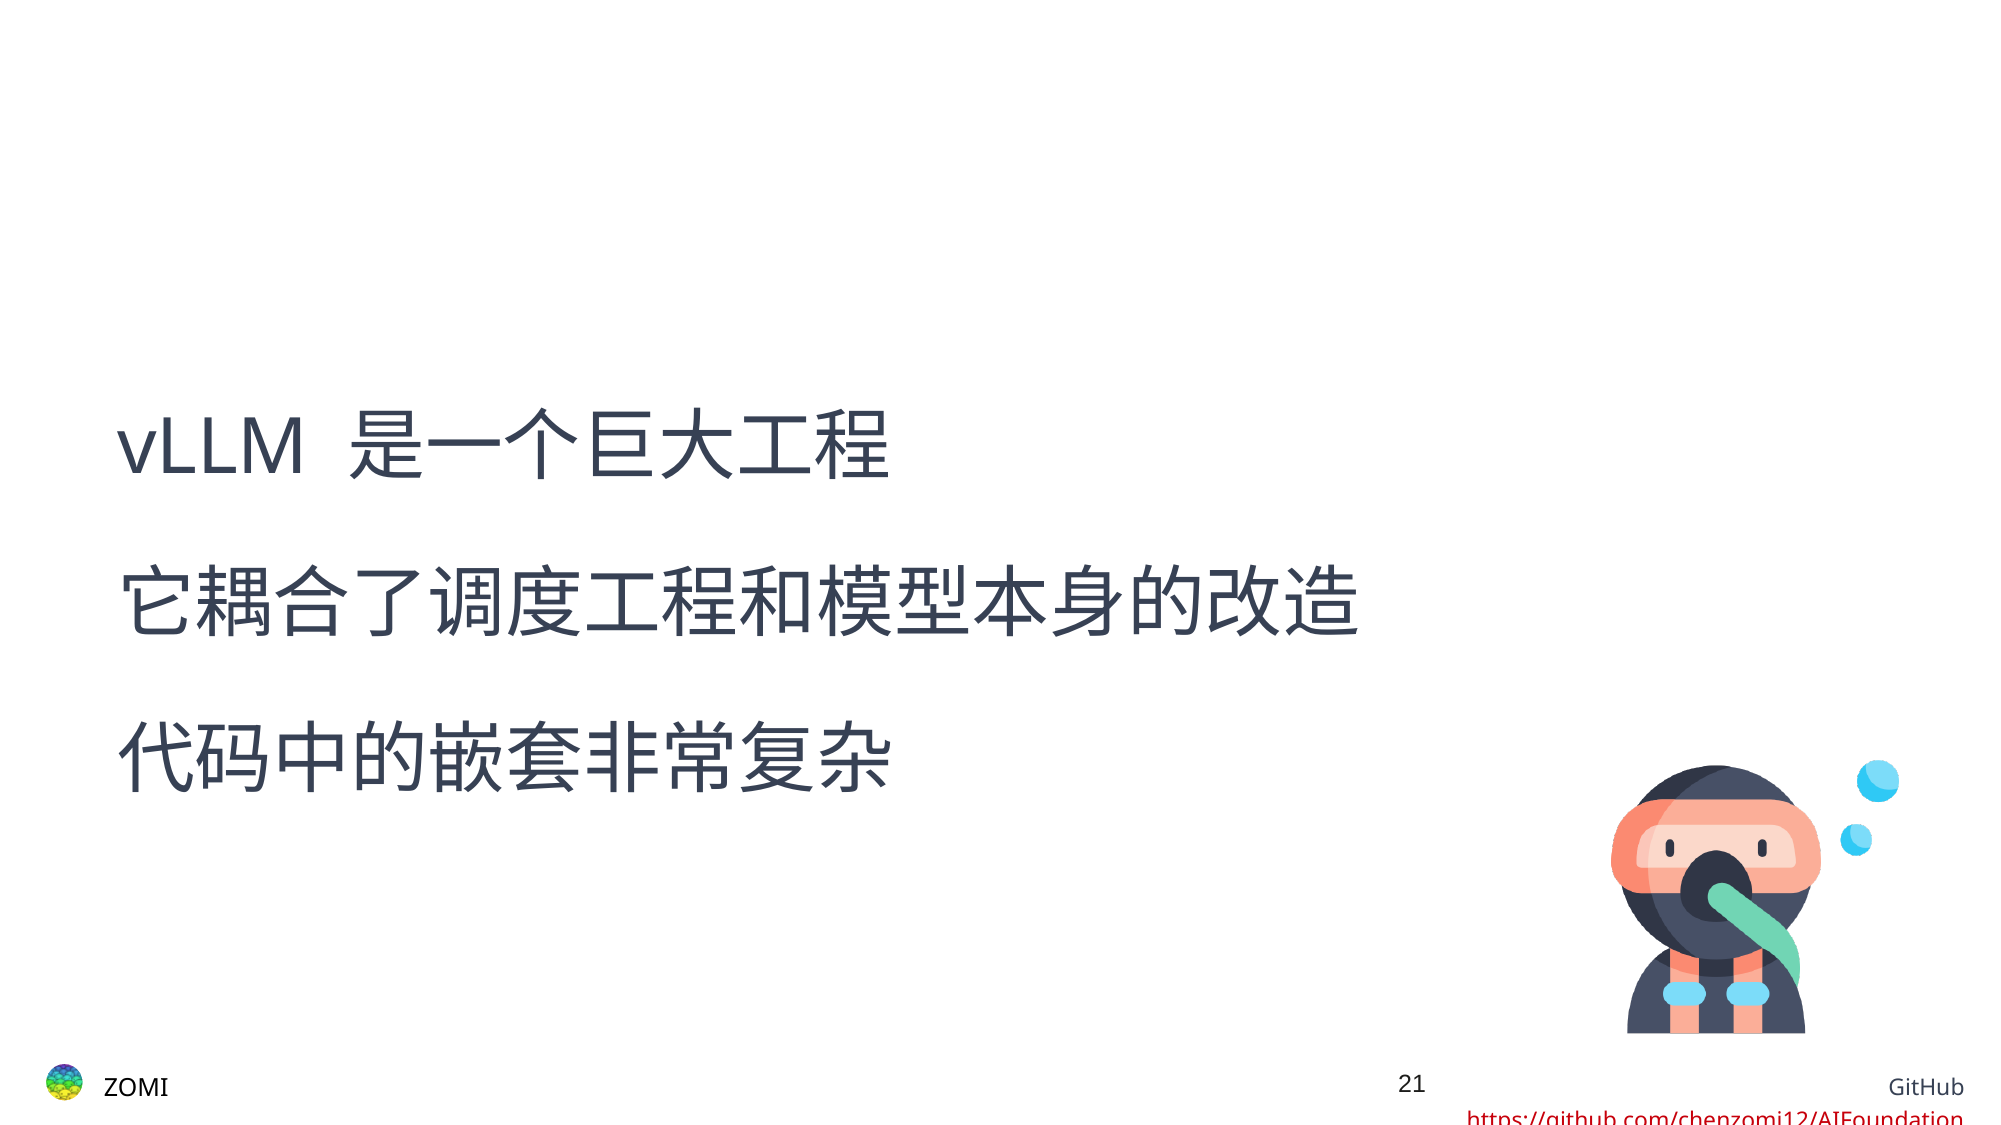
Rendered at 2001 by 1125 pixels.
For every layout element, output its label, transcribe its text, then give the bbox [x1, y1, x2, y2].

picture [47, 1065, 82, 1100]
picture [1611, 752, 1899, 1040]
list vLLM 是一个巨大工程 它耦合了调度工程和模型本身的改造 代码中的嵌套非常复杂 [102, 108, 1901, 1043]
